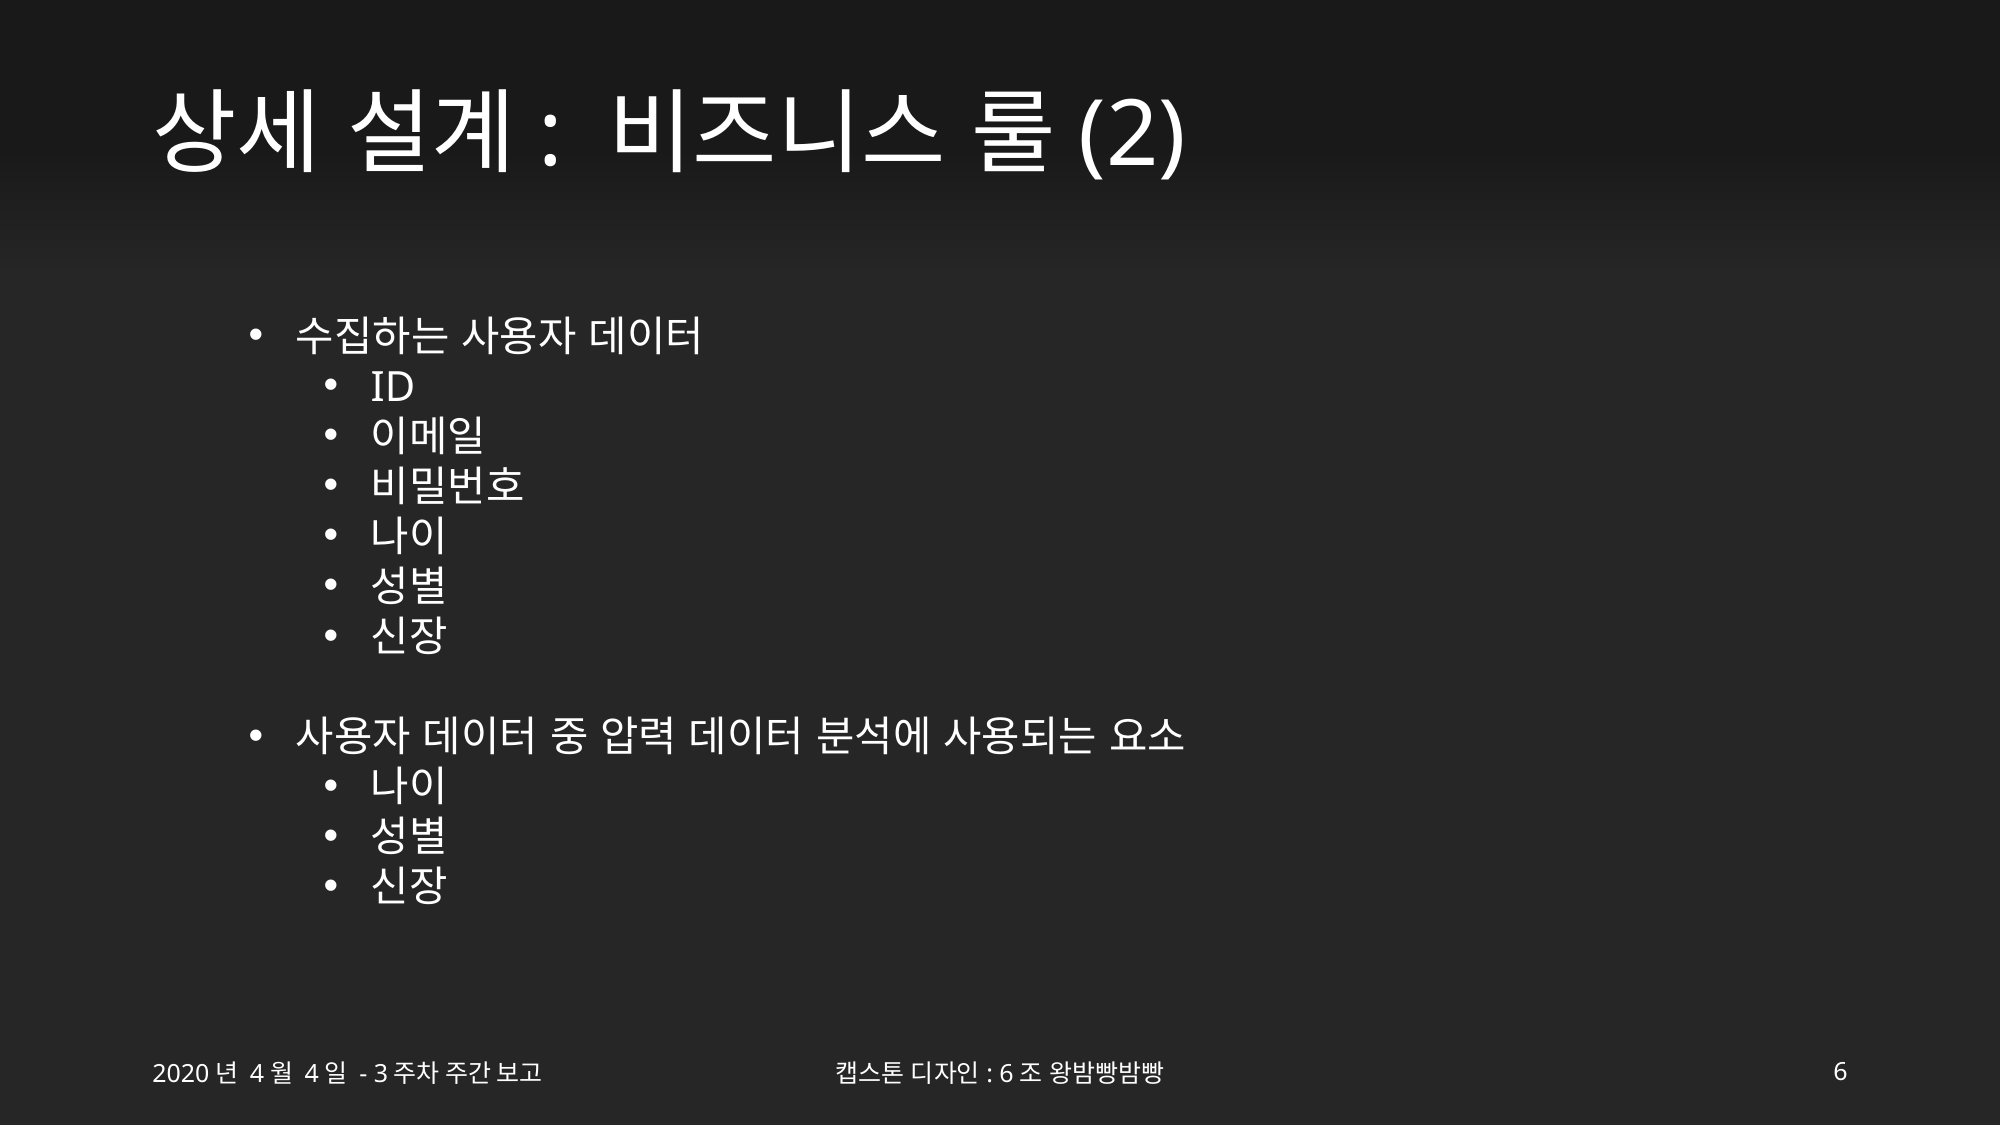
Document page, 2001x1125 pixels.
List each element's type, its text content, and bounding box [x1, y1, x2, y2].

footer 캡스톤 디자인: 6조 왕밤빵밤빵 [662, 1042, 1338, 1103]
slide_number 2020년 4월 4일 - 3주차 주간 보고 [137, 1042, 588, 1103]
title 상세 설계: 비즈니스 룰(2) [137, 41, 1863, 231]
slide_number 6 [1412, 1042, 1863, 1103]
text_box 수집하는 사용자 데이터 ID 이메일 비밀번호 나이 성별 신장 사용자 데이터 중 압력 데이터 분석에 사용되는 요소 나이 성별 신장 [233, 302, 1766, 1018]
